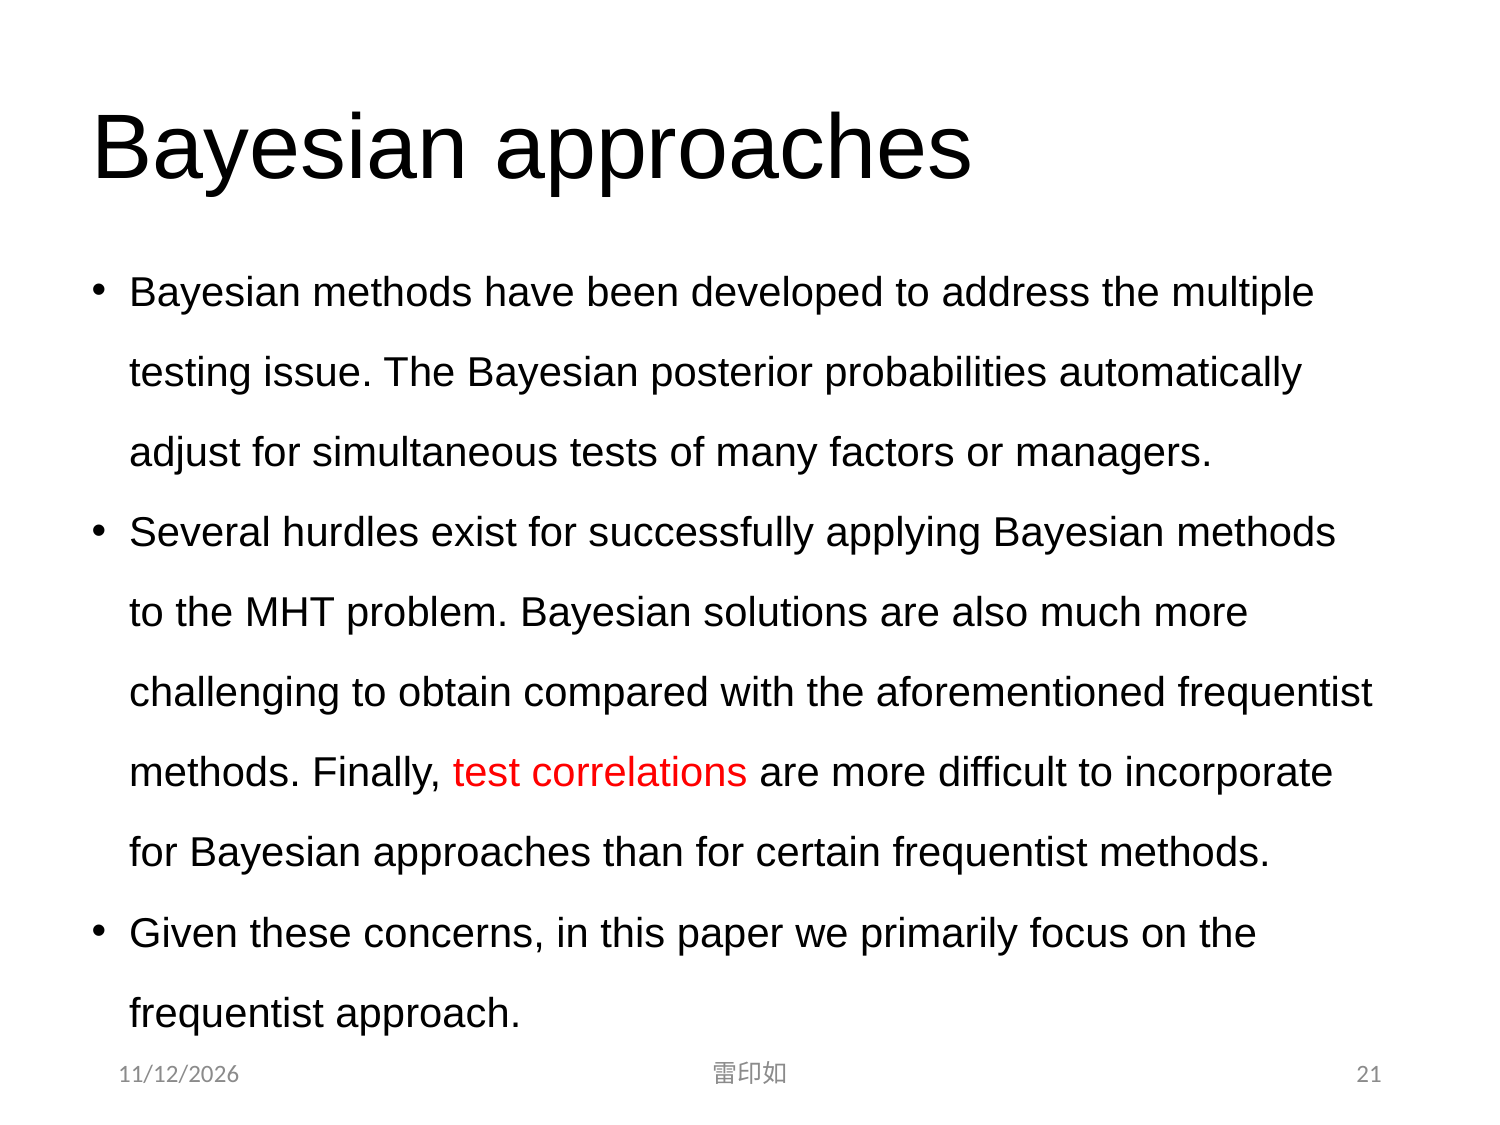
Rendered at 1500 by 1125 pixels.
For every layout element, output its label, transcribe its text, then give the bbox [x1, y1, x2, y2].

title Bayesian approaches [76, 39, 1424, 258]
list Bayesian methods have been developed to address the multiple testing issue. The Bayesian posterior probabilities automatically adjust for simultaneous tests of many factors or managers. Several hurdles exist for successfully applying Bayesian methods to the MHT problem. Bayesian solutions are also much more challenging to obtain compared with the aforementioned frequentist methods. Finally, test correlations are more difficult to incorporate for Bayesian approaches than for certain frequentist methods. Given these concerns, in this paper we primarily focus on the frequentist approach. [76, 227, 1397, 1103]
